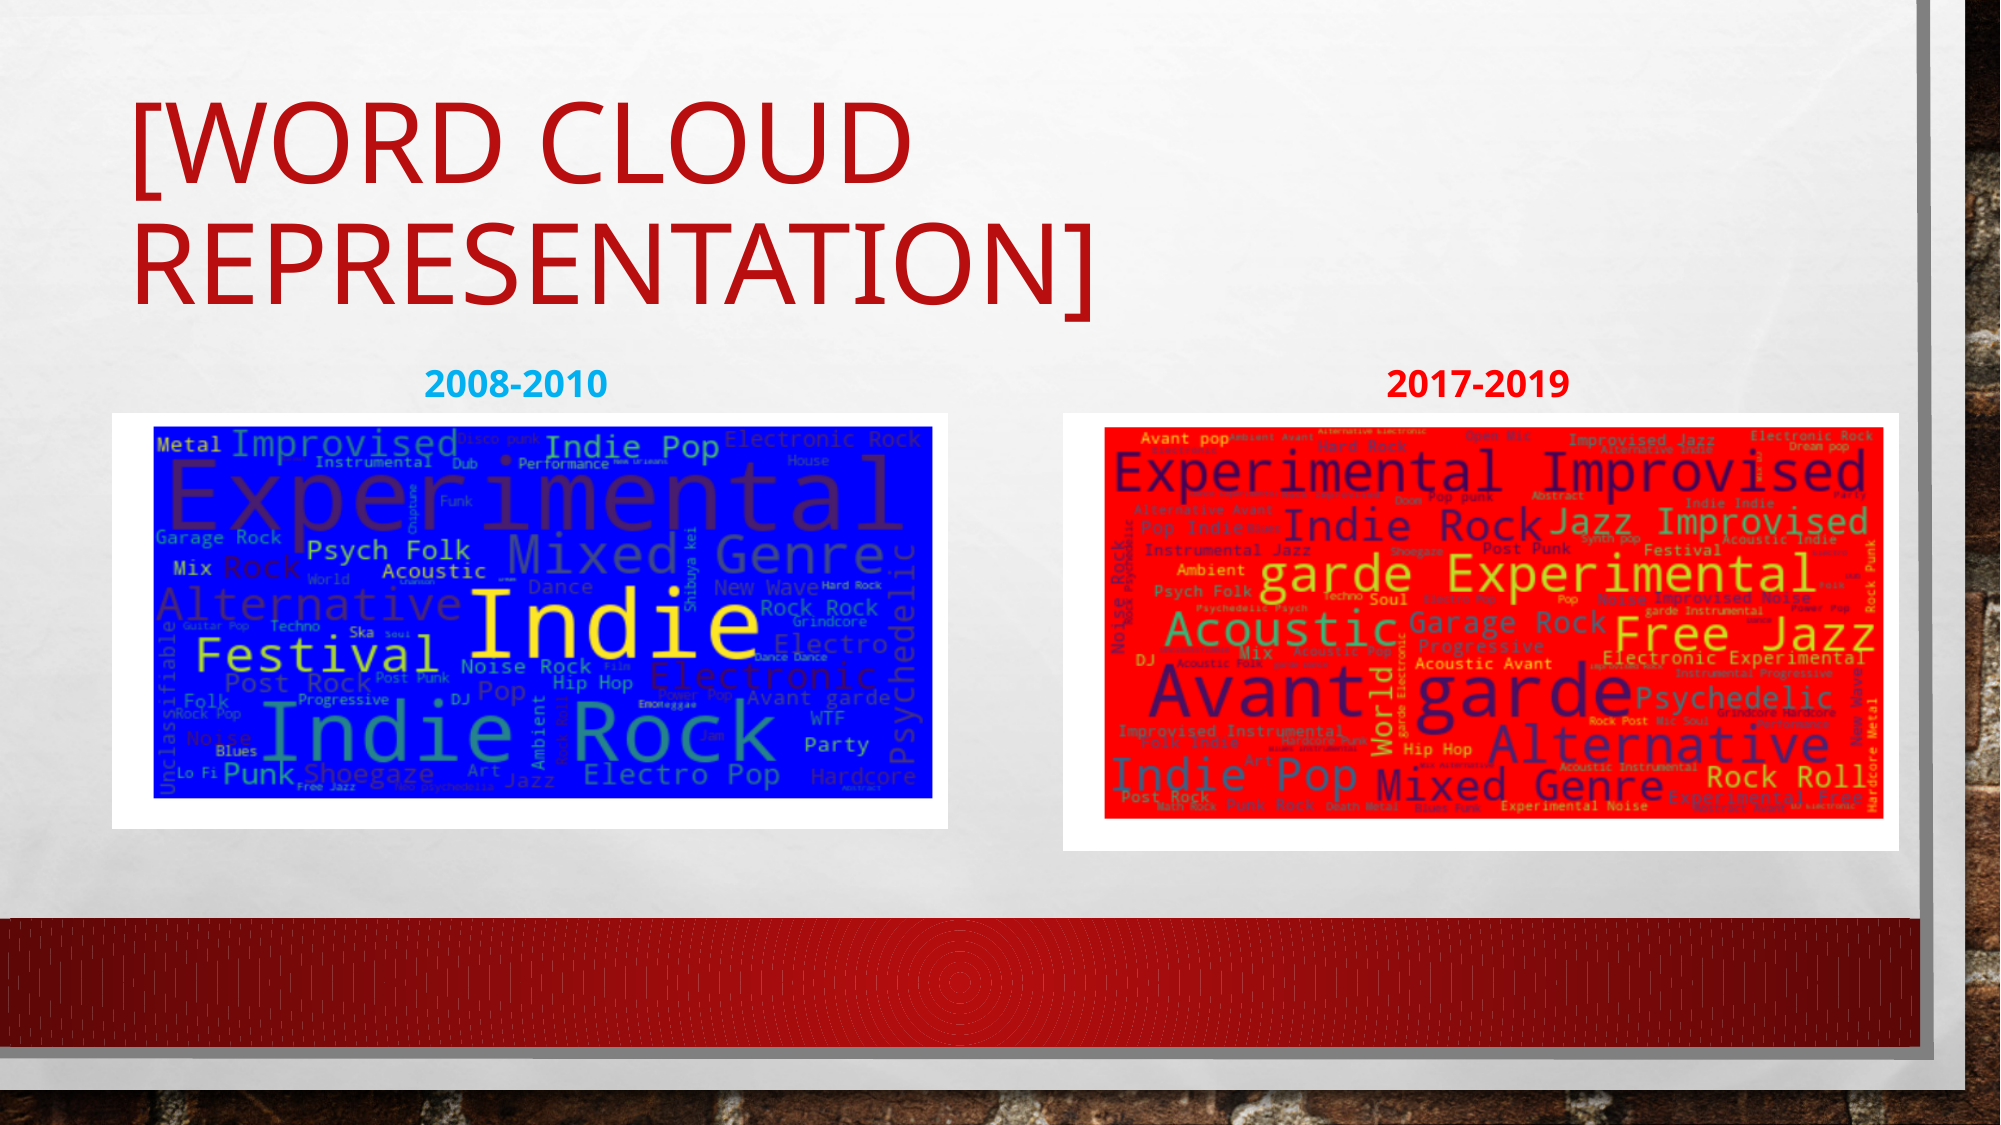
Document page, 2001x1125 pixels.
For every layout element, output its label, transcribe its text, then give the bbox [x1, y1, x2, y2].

picture [0, 0, 2000, 1125]
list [112, 413, 948, 829]
text_box 2017-2019 [1371, 352, 1637, 413]
title [word cloud representation] [112, 112, 1818, 303]
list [1063, 413, 1899, 851]
text_box 2008-2010 [409, 352, 624, 413]
